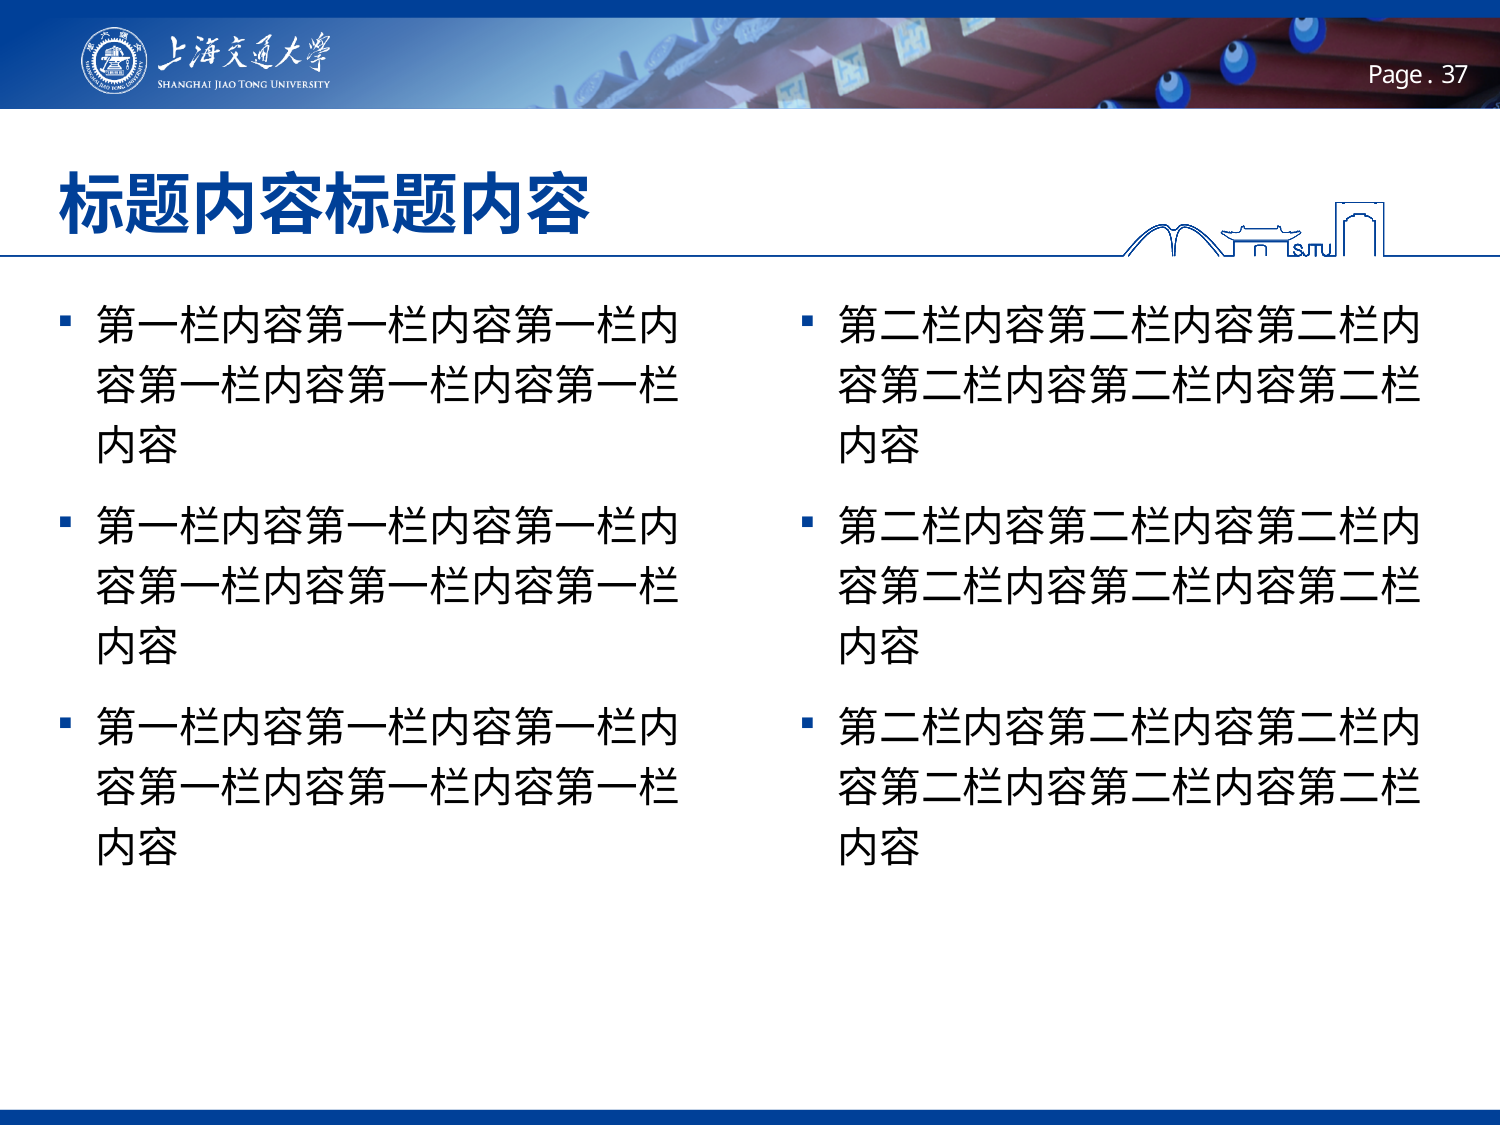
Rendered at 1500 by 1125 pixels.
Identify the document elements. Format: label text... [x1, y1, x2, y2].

list 第二栏内容第二栏内容第二栏内容第二栏内容第二栏内容第二栏内容 第二栏内容第二栏内容第二栏内容第二栏内容第二栏内容第二栏内容 第二栏内容第二栏内容第二栏内容第二栏内容第二栏内容第二栏内容 [785, 281, 1447, 1074]
list 第一栏内容第一栏内容第一栏内容第一栏内容第一栏内容第一栏内容 第一栏内容第一栏内容第一栏内容第一栏内容第一栏内容第一栏内容 第一栏内容第一栏内容第一栏内容第一栏内容第一栏内容第一栏内容 [43, 281, 705, 1074]
slide_number 37 [1426, 51, 1500, 97]
picture [0, 18, 1500, 109]
title 标题内容标题内容 [43, 160, 1449, 255]
